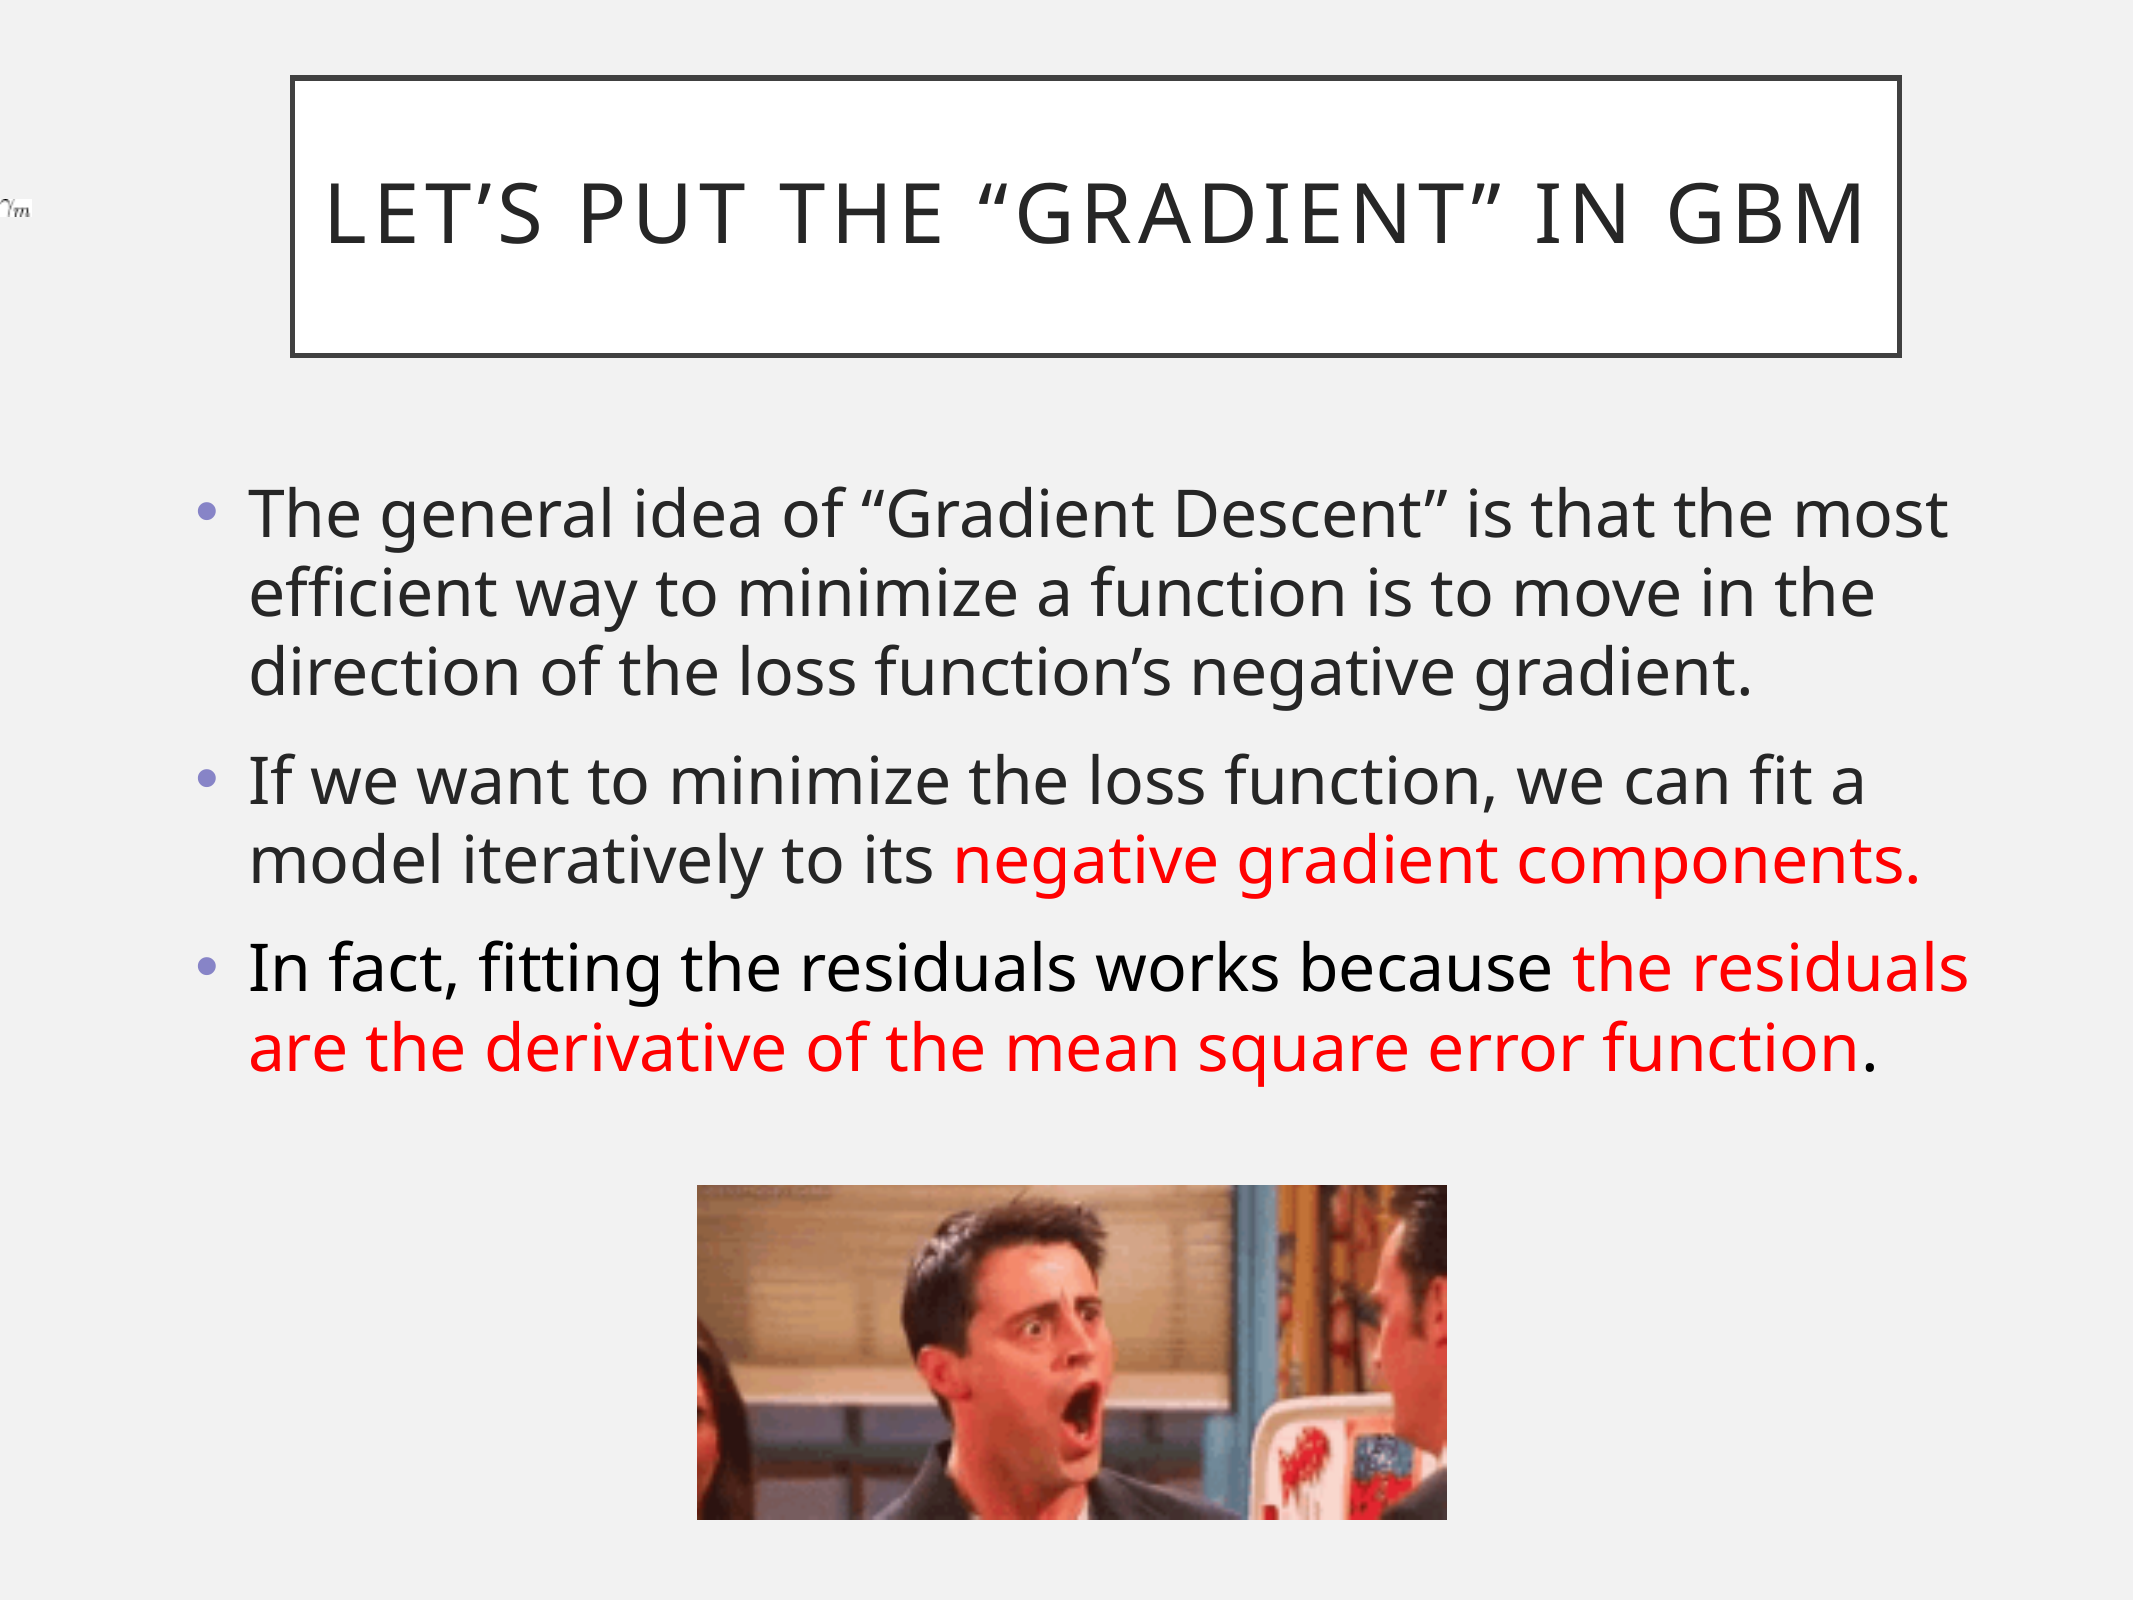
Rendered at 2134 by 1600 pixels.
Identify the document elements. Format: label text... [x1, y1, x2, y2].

list The general idea of “Gradient Descent” is that the most efficient way to minimize a function is to move in the direction of the loss function’s negative gradient. If we want to minimize the loss function, we can fit a model iteratively to its negative gradient components. In fact, fitting the residuals works because the residuals are the derivative of the mean square error function. [180, 463, 1989, 1168]
text_box [191, 291, 1952, 446]
title Let’s put the “Gradient” in GBM [290, 75, 1902, 291]
picture [696, 1185, 1447, 1520]
picture [0, 199, 32, 217]
